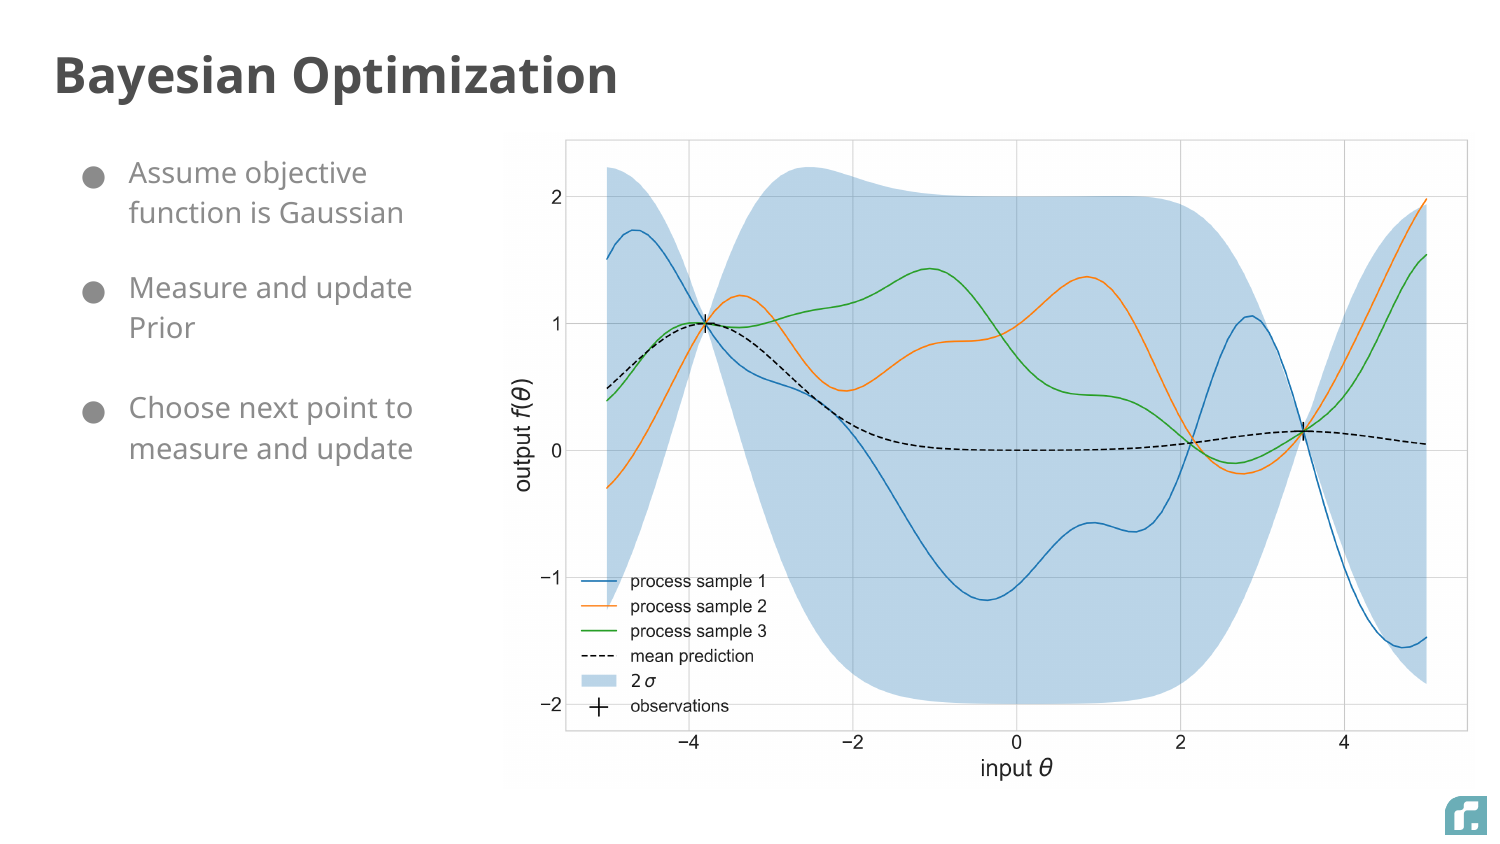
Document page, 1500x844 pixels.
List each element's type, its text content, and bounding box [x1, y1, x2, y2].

picture [1445, 796, 1487, 835]
title Bayesian Optimization [38, 28, 1334, 108]
picture [503, 132, 1476, 789]
list Assume objective function is Gaussian Measure and update Prior Choose next point to measure and update [38, 133, 479, 754]
